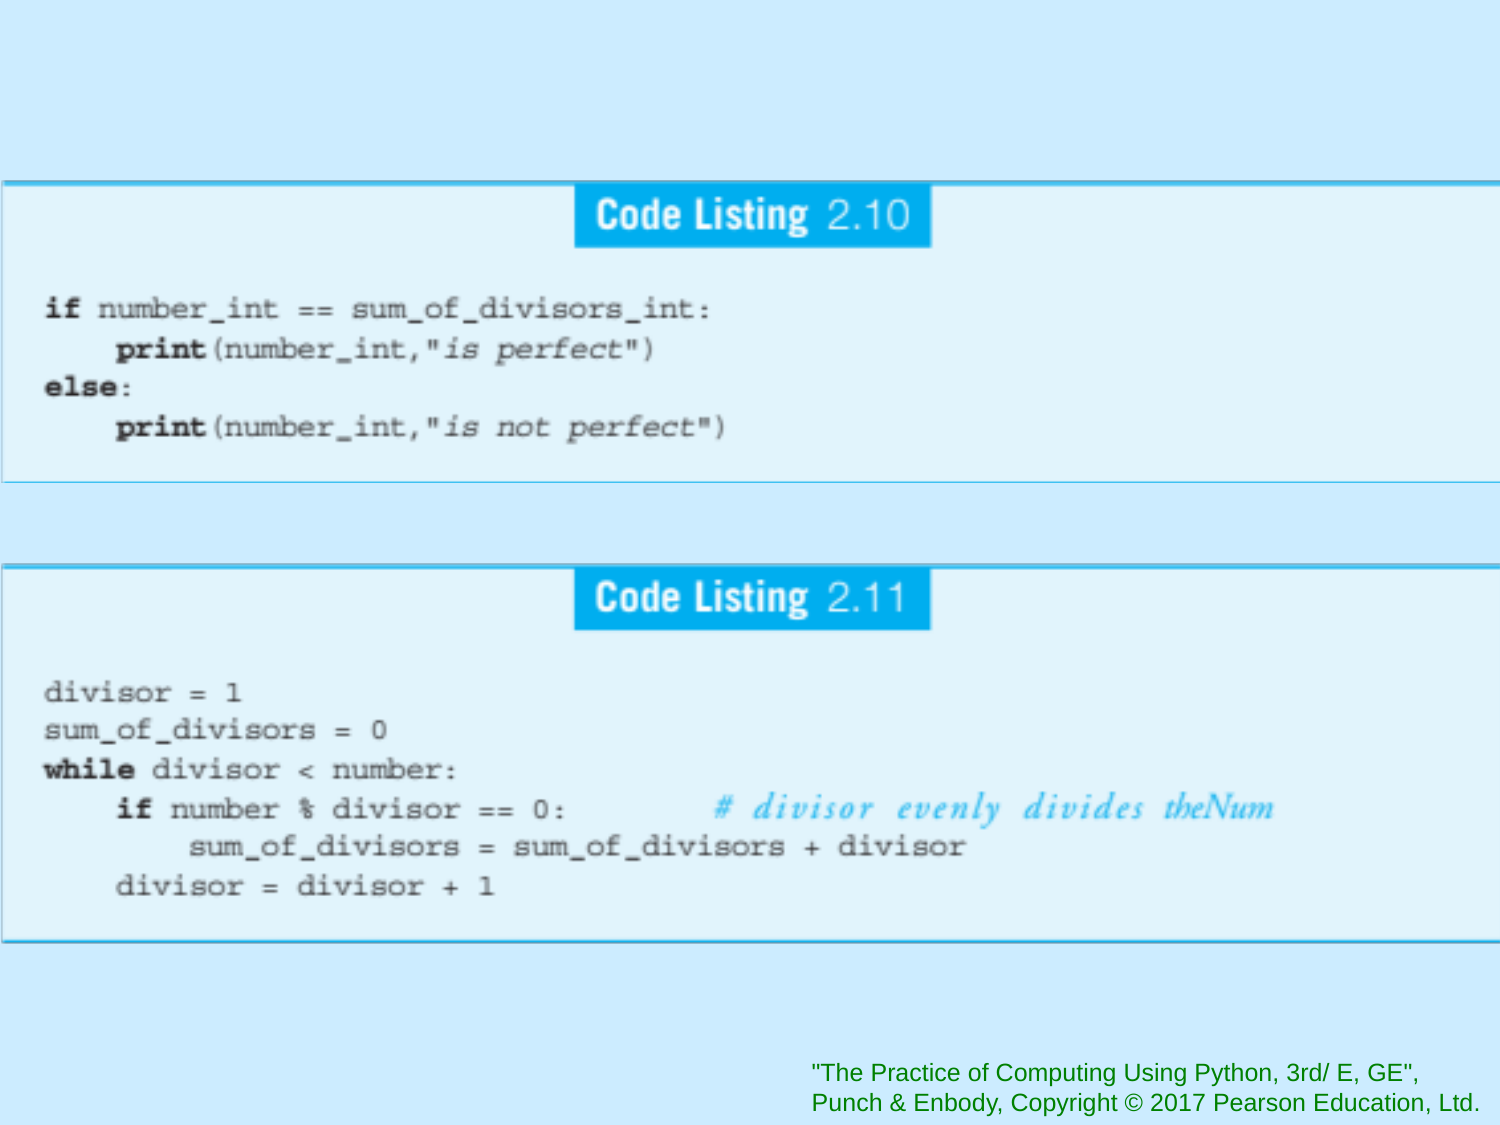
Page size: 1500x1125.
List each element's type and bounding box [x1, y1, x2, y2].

picture [0, 562, 1500, 947]
list [0, 0, 1500, 561]
